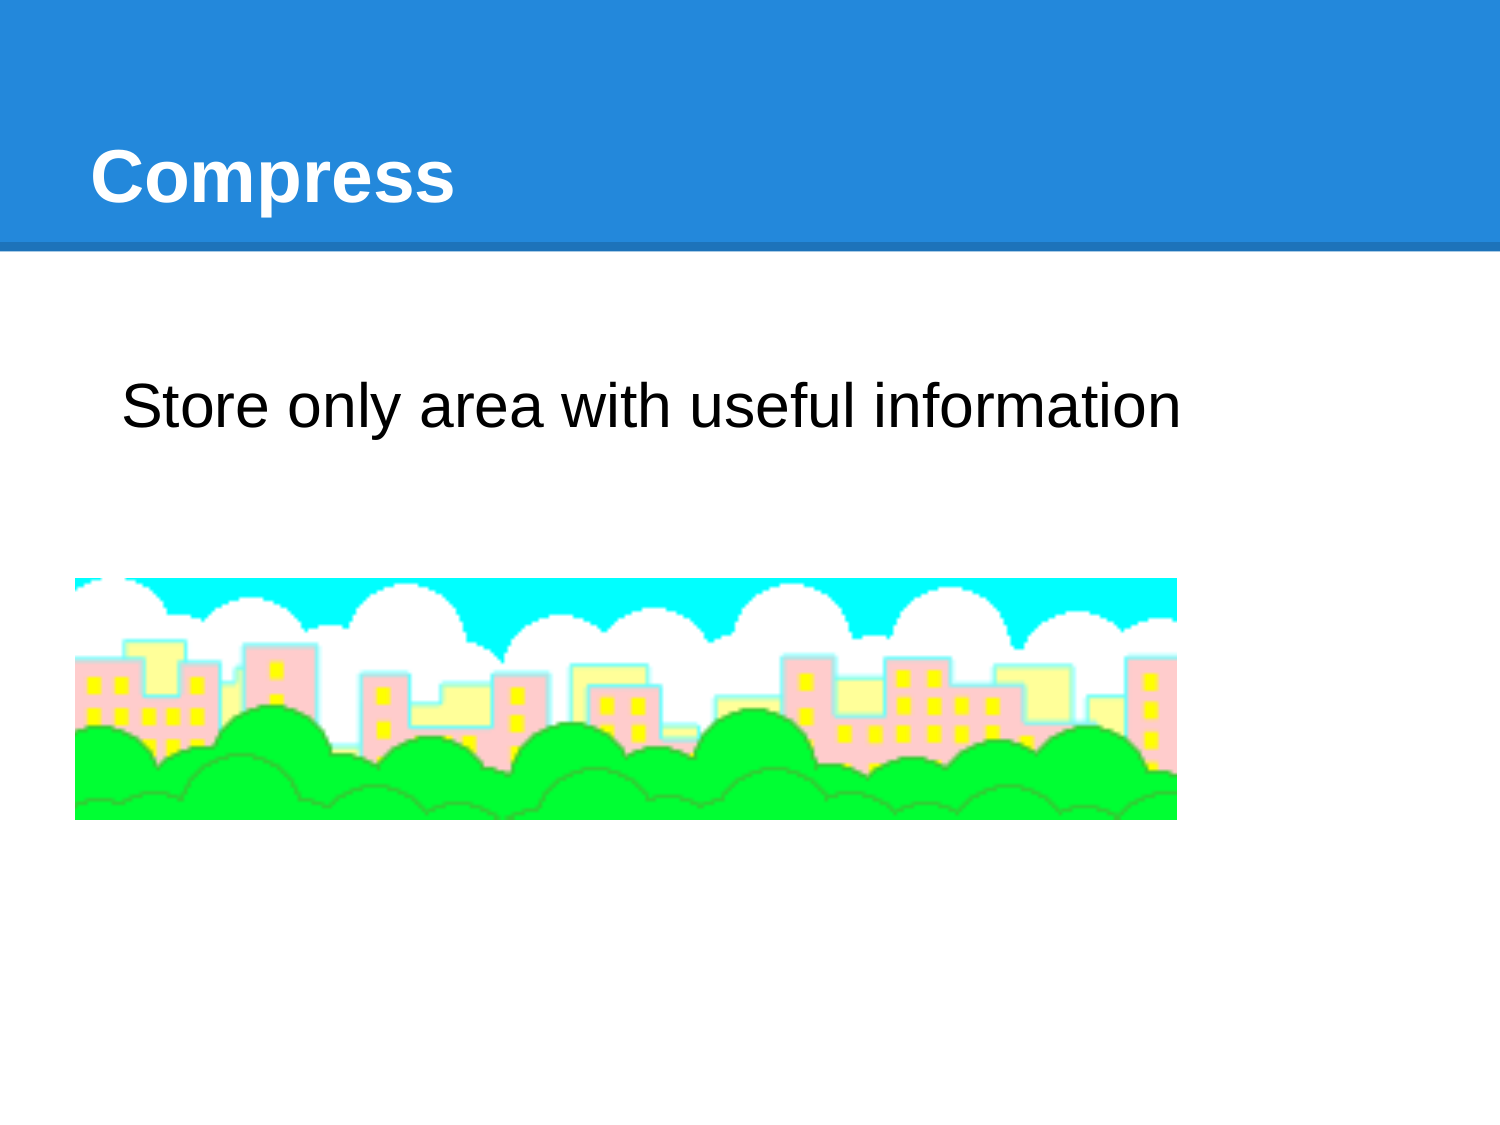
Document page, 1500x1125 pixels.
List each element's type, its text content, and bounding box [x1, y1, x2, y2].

list Store only area with useful information [75, 262, 1425, 1078]
title Compress [75, 45, 1425, 233]
picture [74, 578, 1177, 821]
